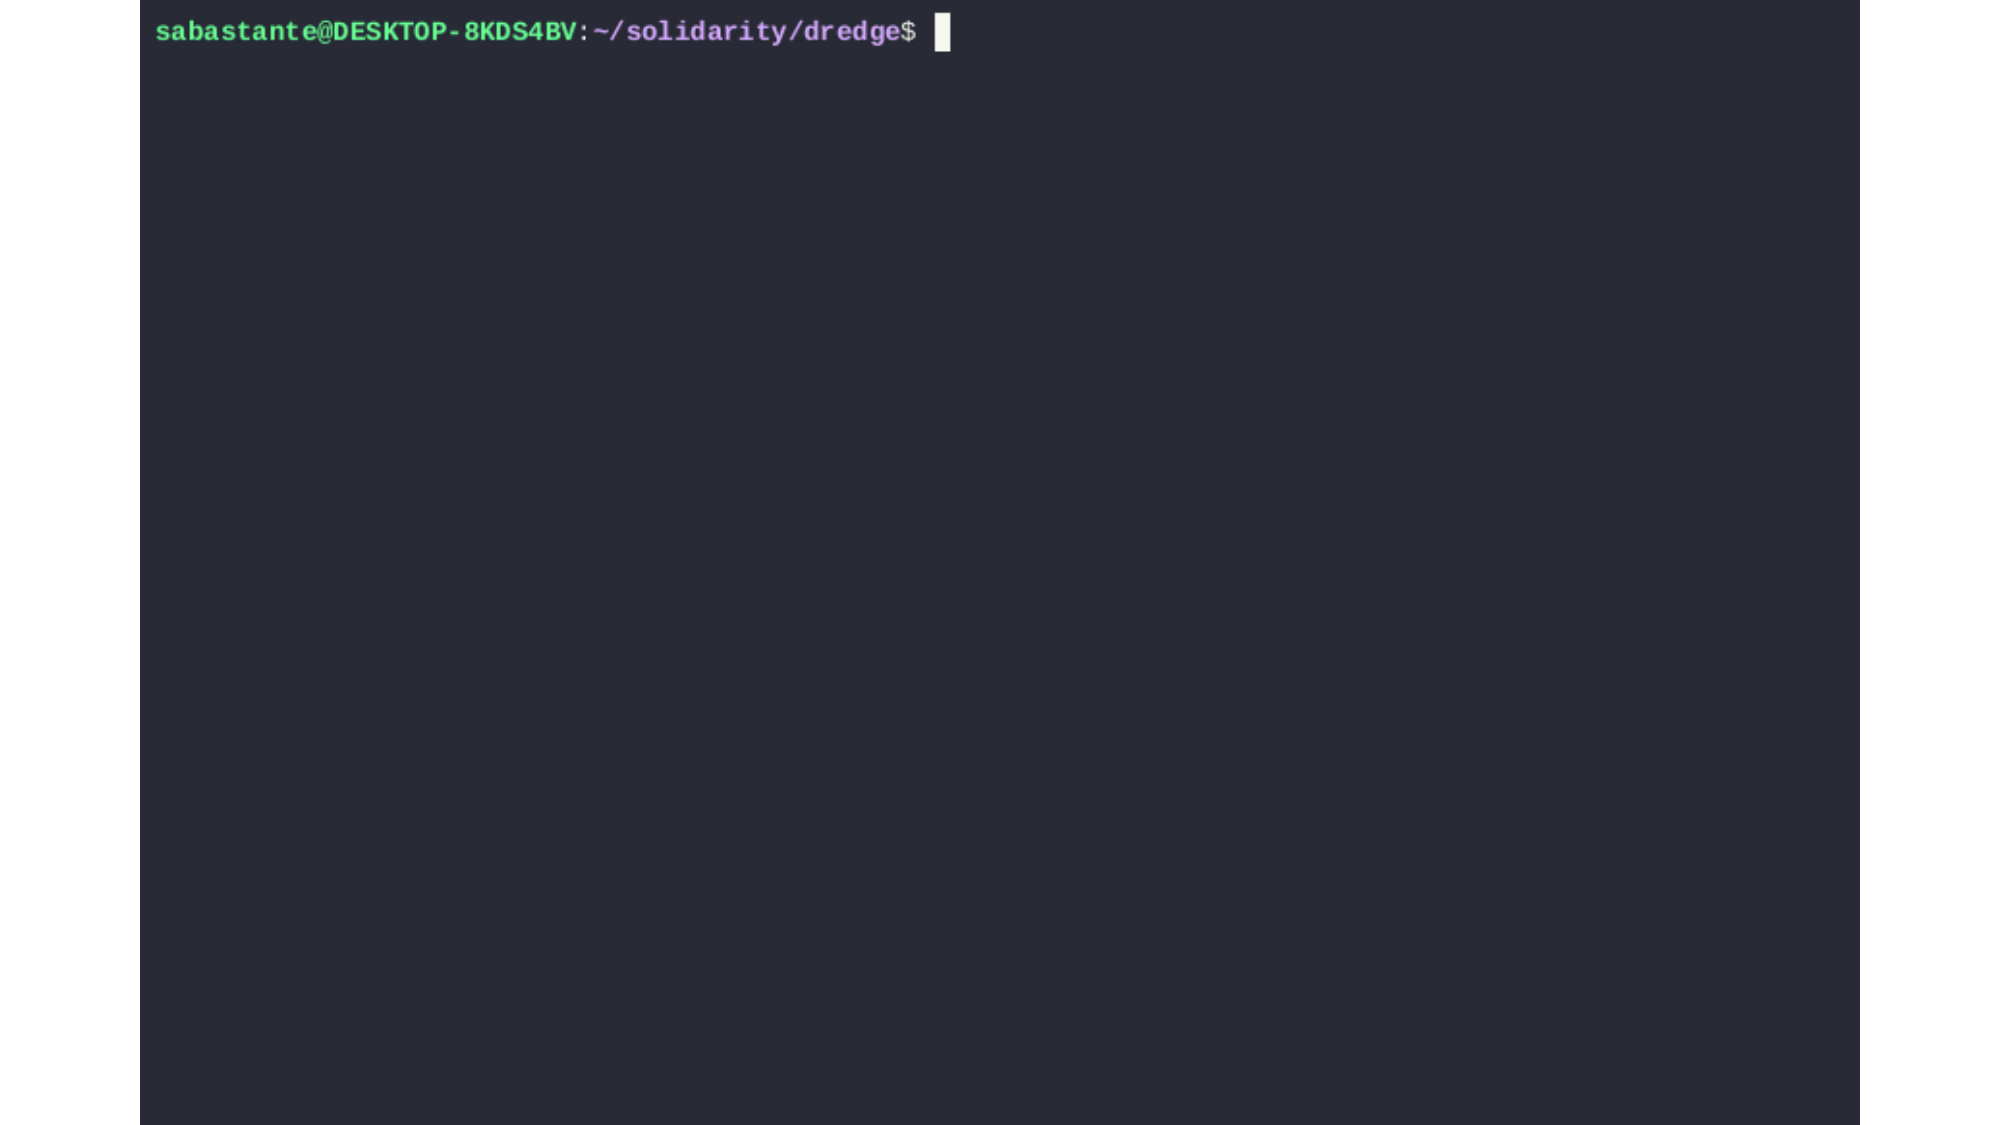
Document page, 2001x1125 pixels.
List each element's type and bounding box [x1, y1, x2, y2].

picture [139, 0, 1861, 1125]
